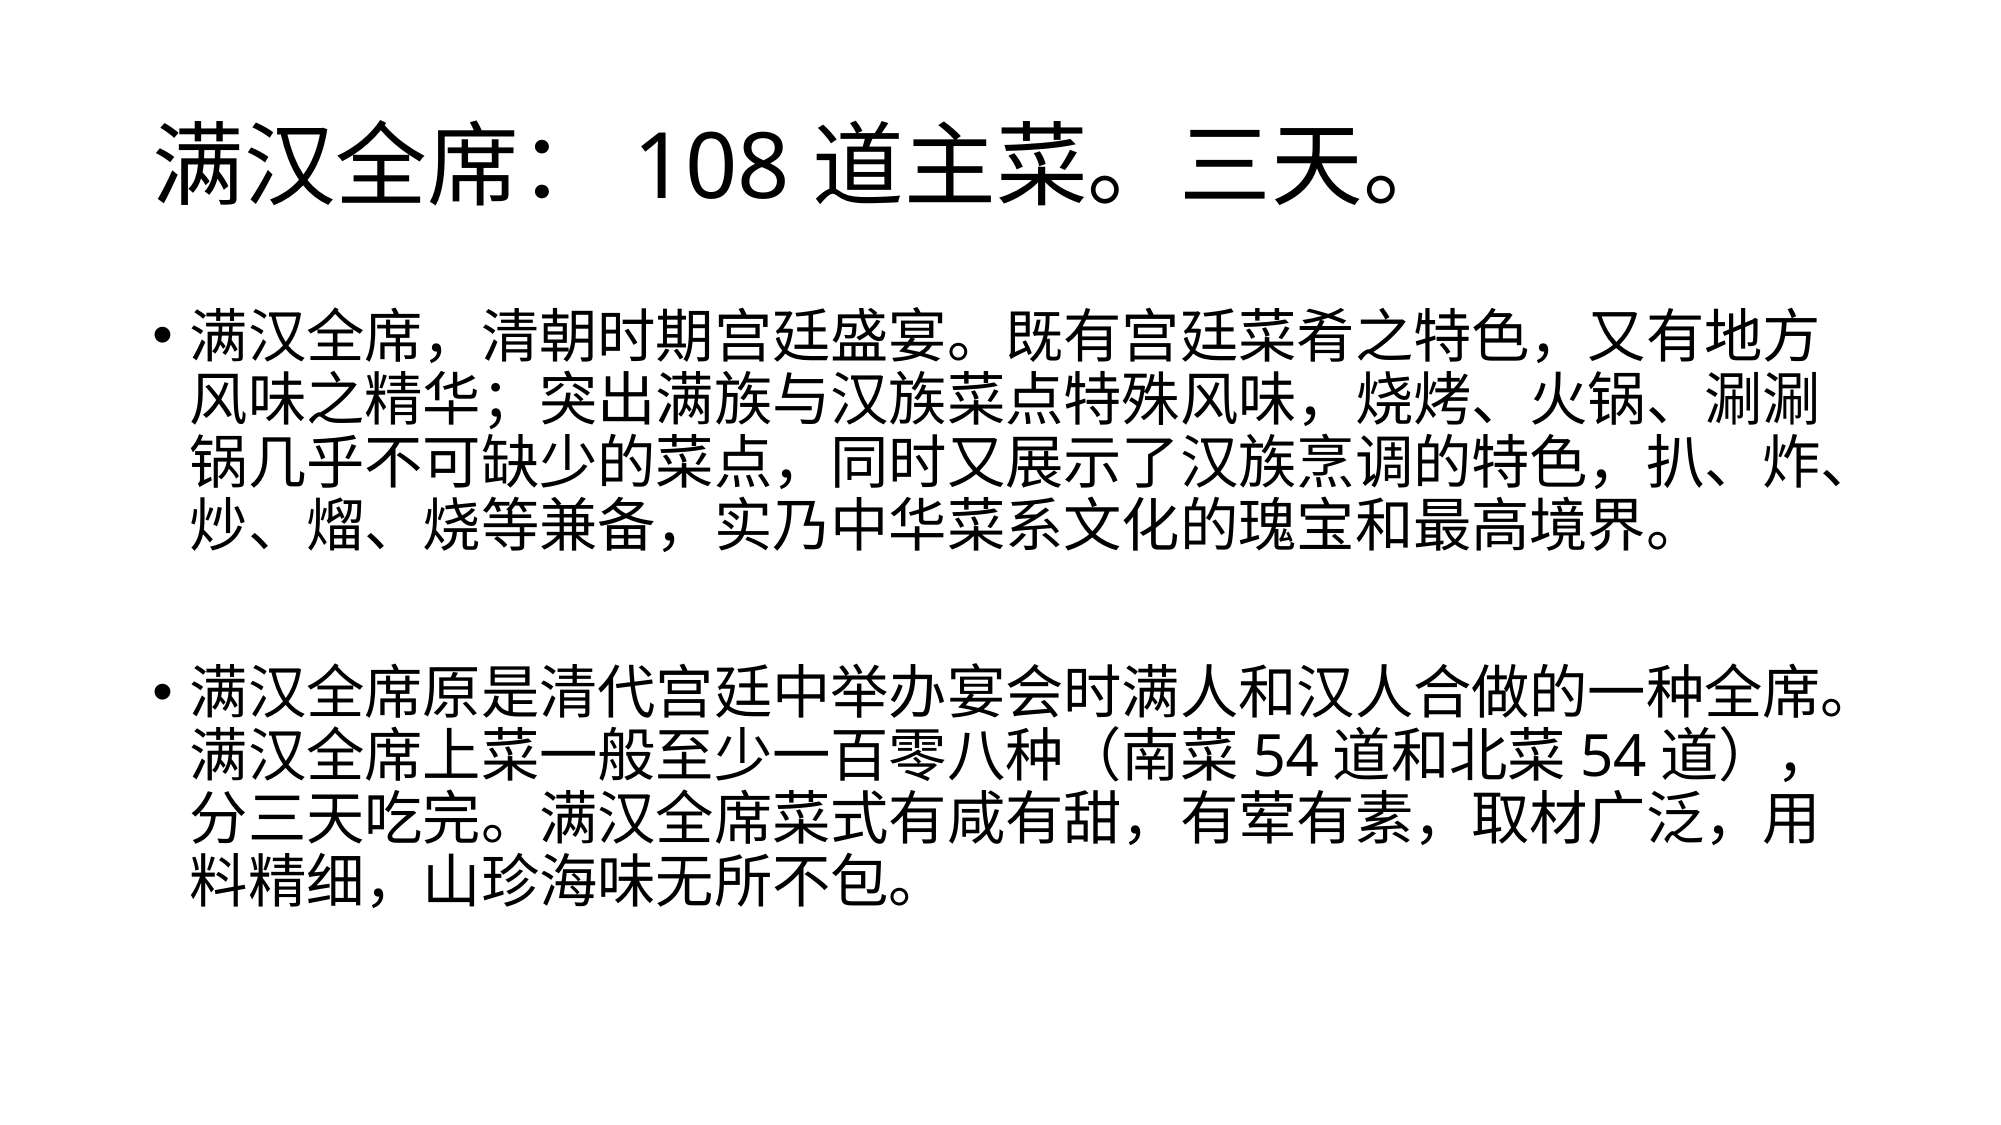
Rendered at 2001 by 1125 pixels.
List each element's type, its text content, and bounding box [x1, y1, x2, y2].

list 满汉全席，清朝时期宫廷盛宴。既有宫廷菜肴之特色，又有地方风味之精华；突出满族与汉族菜点特殊风味，烧烤、火锅、涮涮锅几乎不可缺少的菜点，同时又展示了汉族烹调的特色，扒、炸、炒、熘、烧等兼备，实乃中华菜系文化的瑰宝和最高境界。 满汉全席原是清代宫廷中举办宴会时满人和汉人合做的一种全席。满汉全席上菜一般至少一百零八种（南菜54道和北菜54道），分三天吃完。满汉全席菜式有咸有甜，有荤有素，取材广泛，用料精细，山珍海味无所不包。 [137, 299, 1863, 1014]
title 满汉全席：108道主菜。三天。 [137, 59, 1863, 278]
